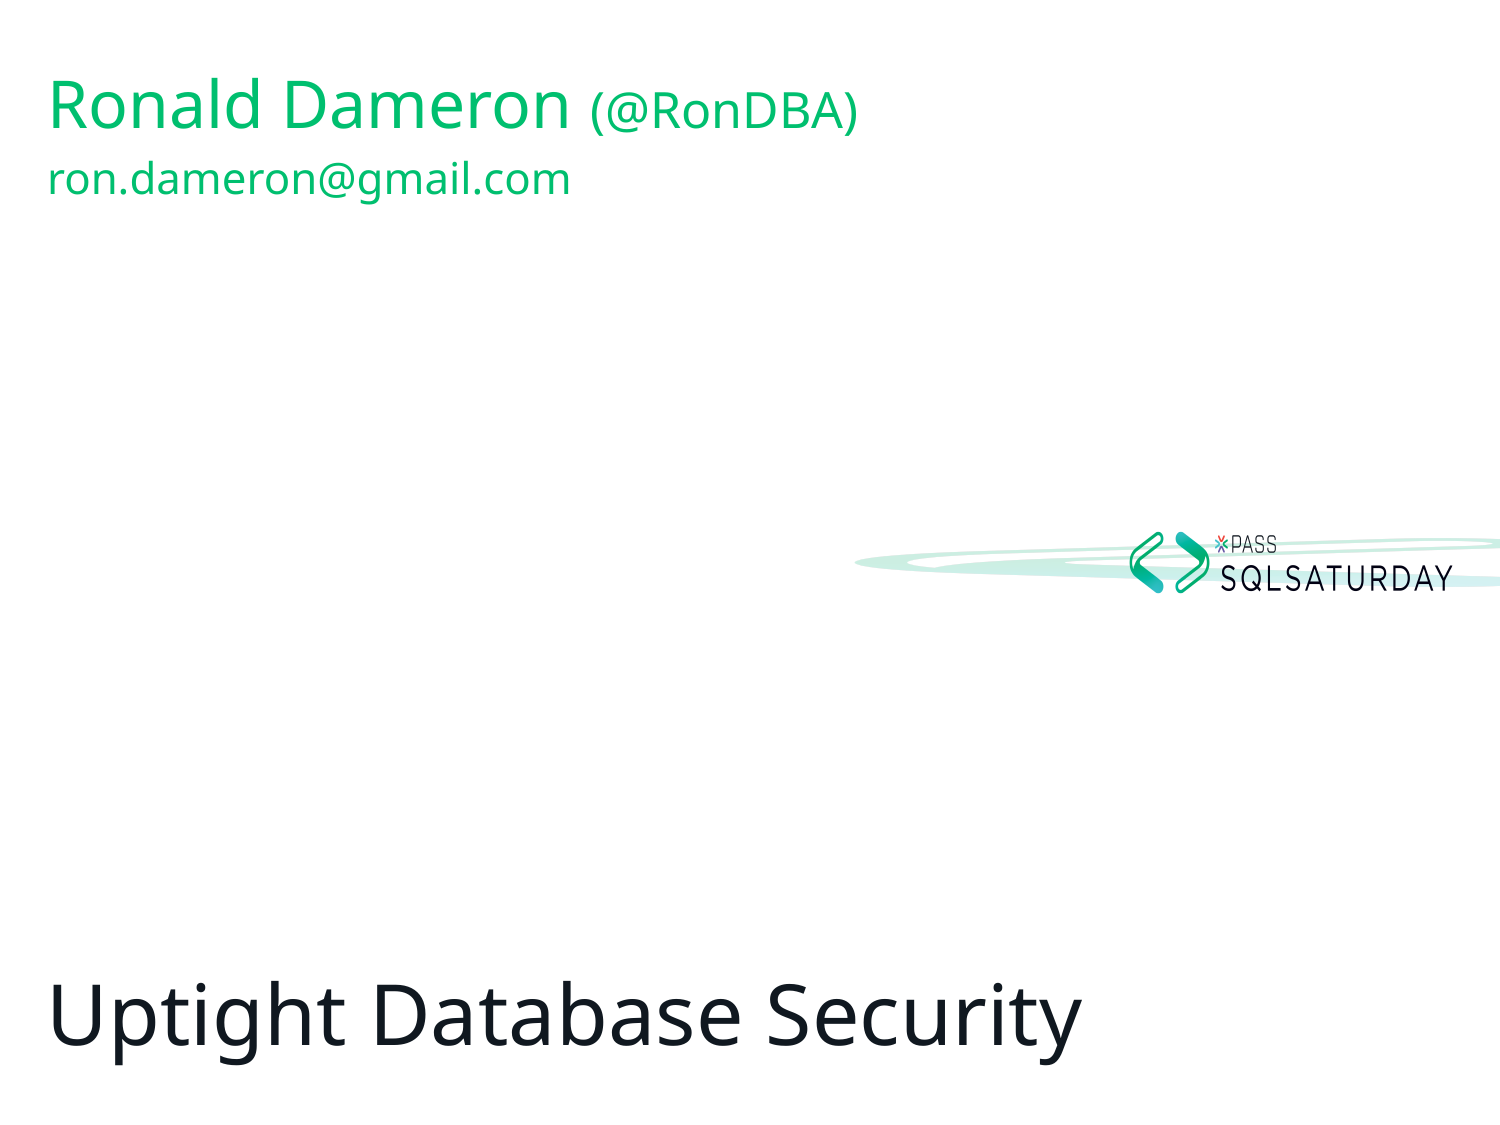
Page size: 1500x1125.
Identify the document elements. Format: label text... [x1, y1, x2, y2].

list Ronald Dameron (@RonDBA) ron.dameron@gmail.com [47, 62, 1454, 250]
picture [1129, 531, 1453, 594]
title Uptight Database Security [46, 656, 1454, 1063]
